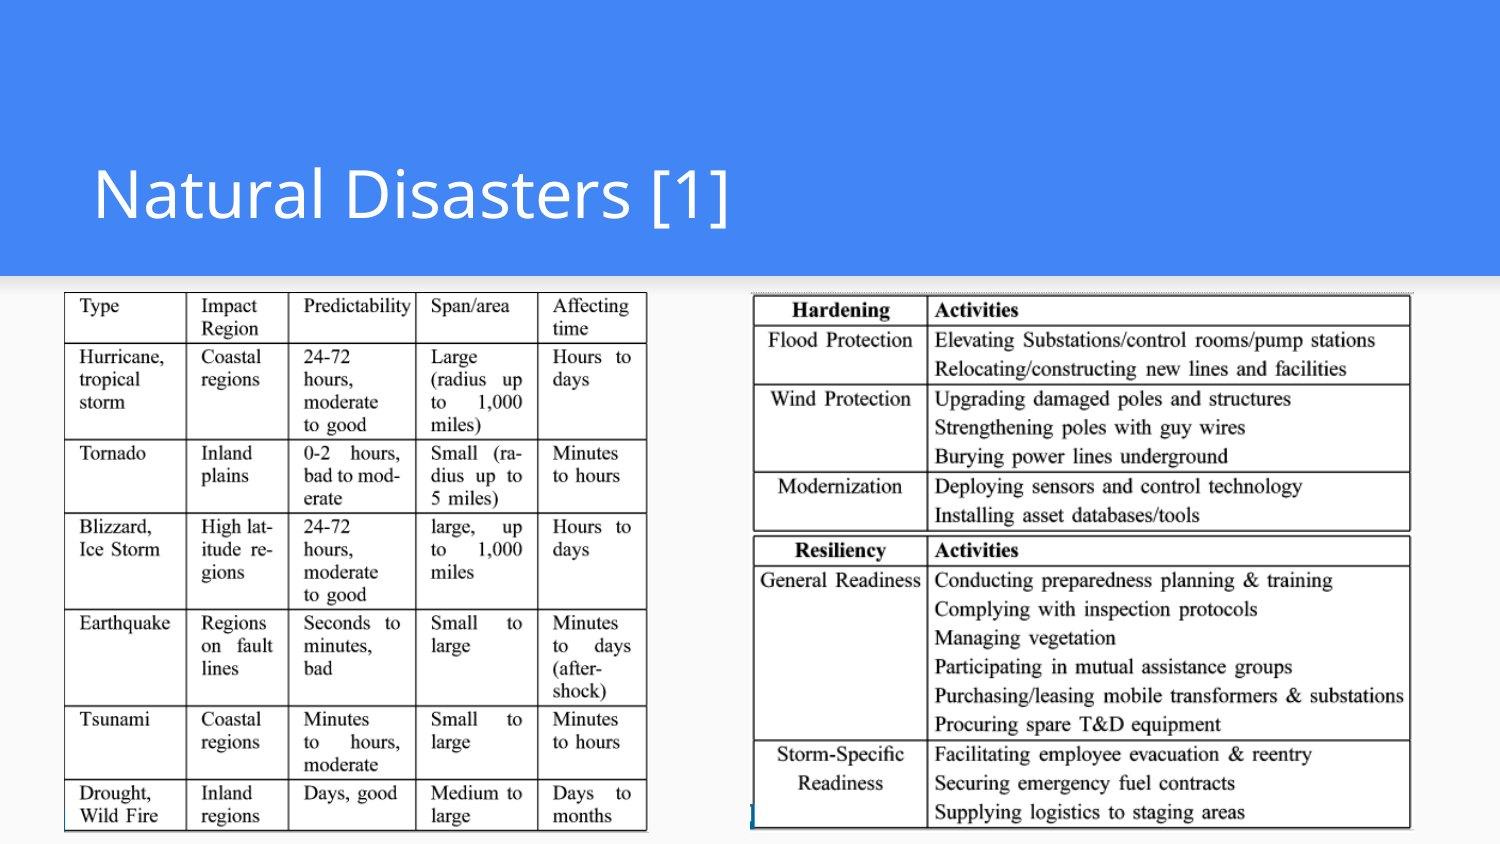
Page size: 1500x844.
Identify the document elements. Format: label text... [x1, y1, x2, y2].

picture [64, 291, 649, 833]
title Natural Disasters [1] [77, 121, 1427, 248]
picture [749, 291, 1415, 833]
